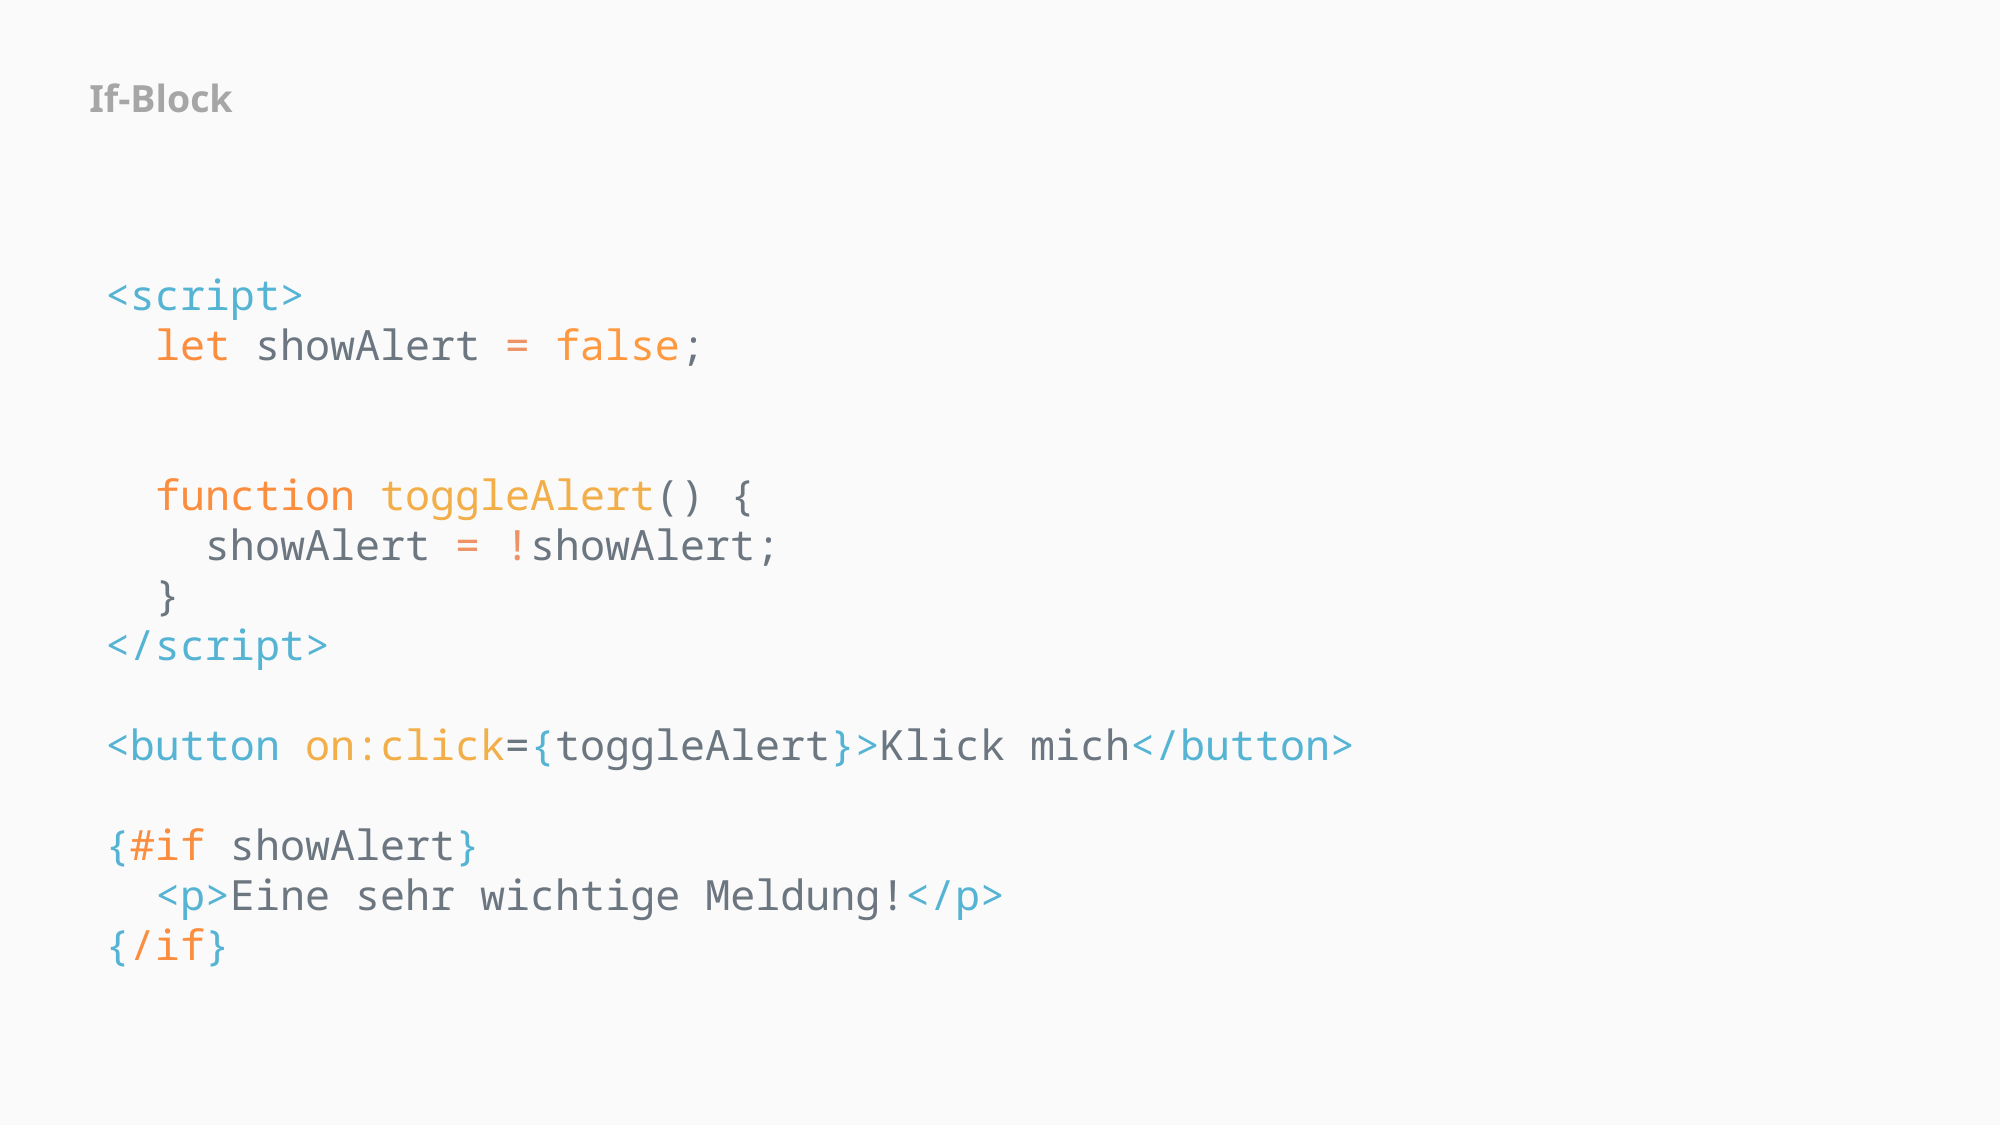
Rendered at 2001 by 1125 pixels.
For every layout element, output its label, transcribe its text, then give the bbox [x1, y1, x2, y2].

text_box If-Block [74, 67, 736, 128]
text_box <script> let showAlert = false; function toggleAlert() { showAlert = !showAlert; } </script> <button on:click={toggleAlert}>Klick mich</button> {#if showAlert} <p>Eine sehr wichtige Meldung!</p> {/if} [90, 261, 1886, 977]
